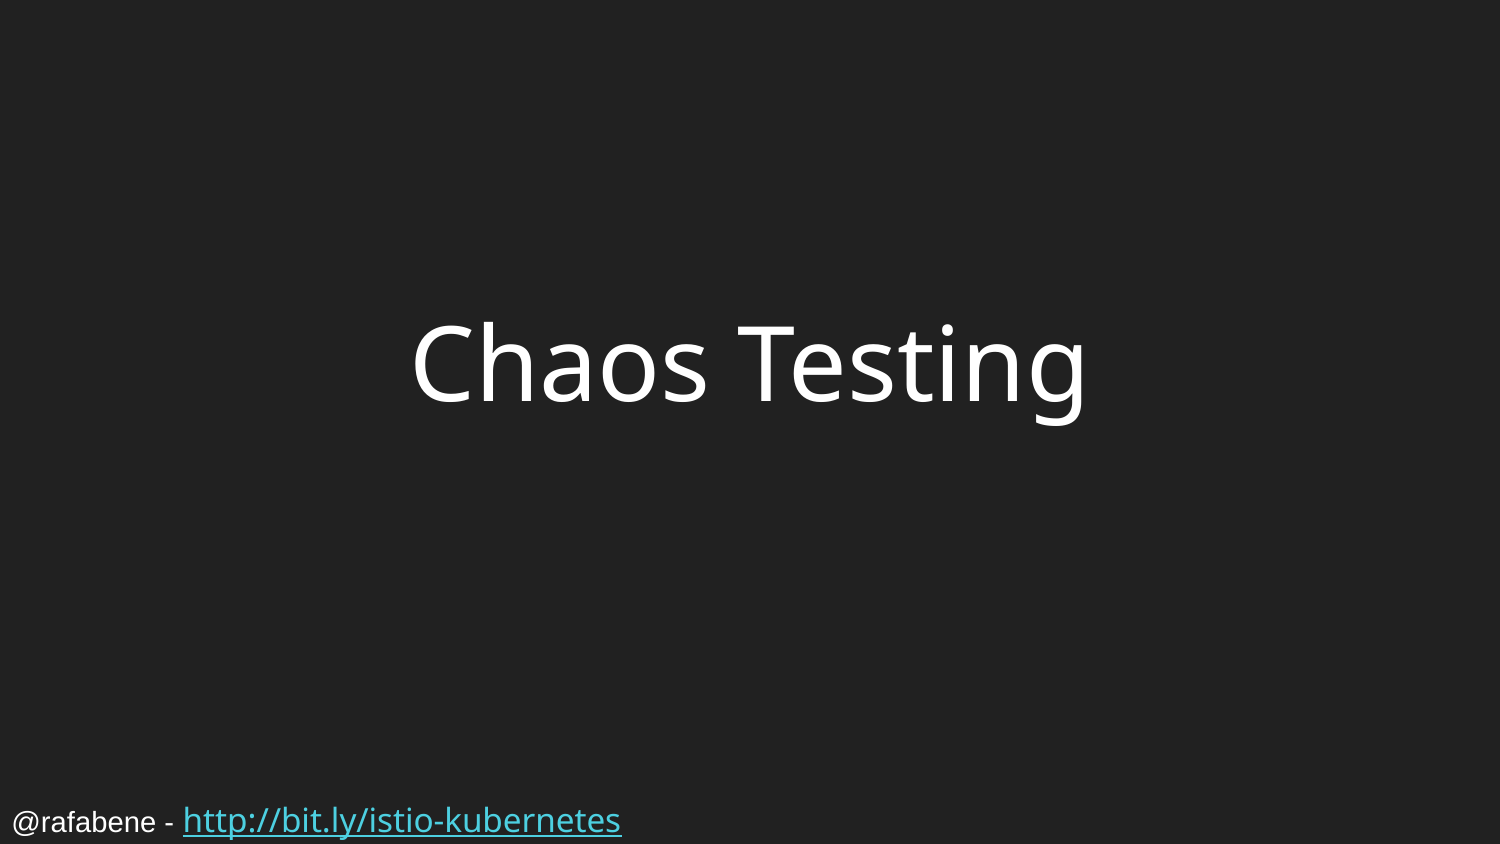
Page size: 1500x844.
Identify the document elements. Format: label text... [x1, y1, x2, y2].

list Chaos Testing [103, 99, 1397, 635]
